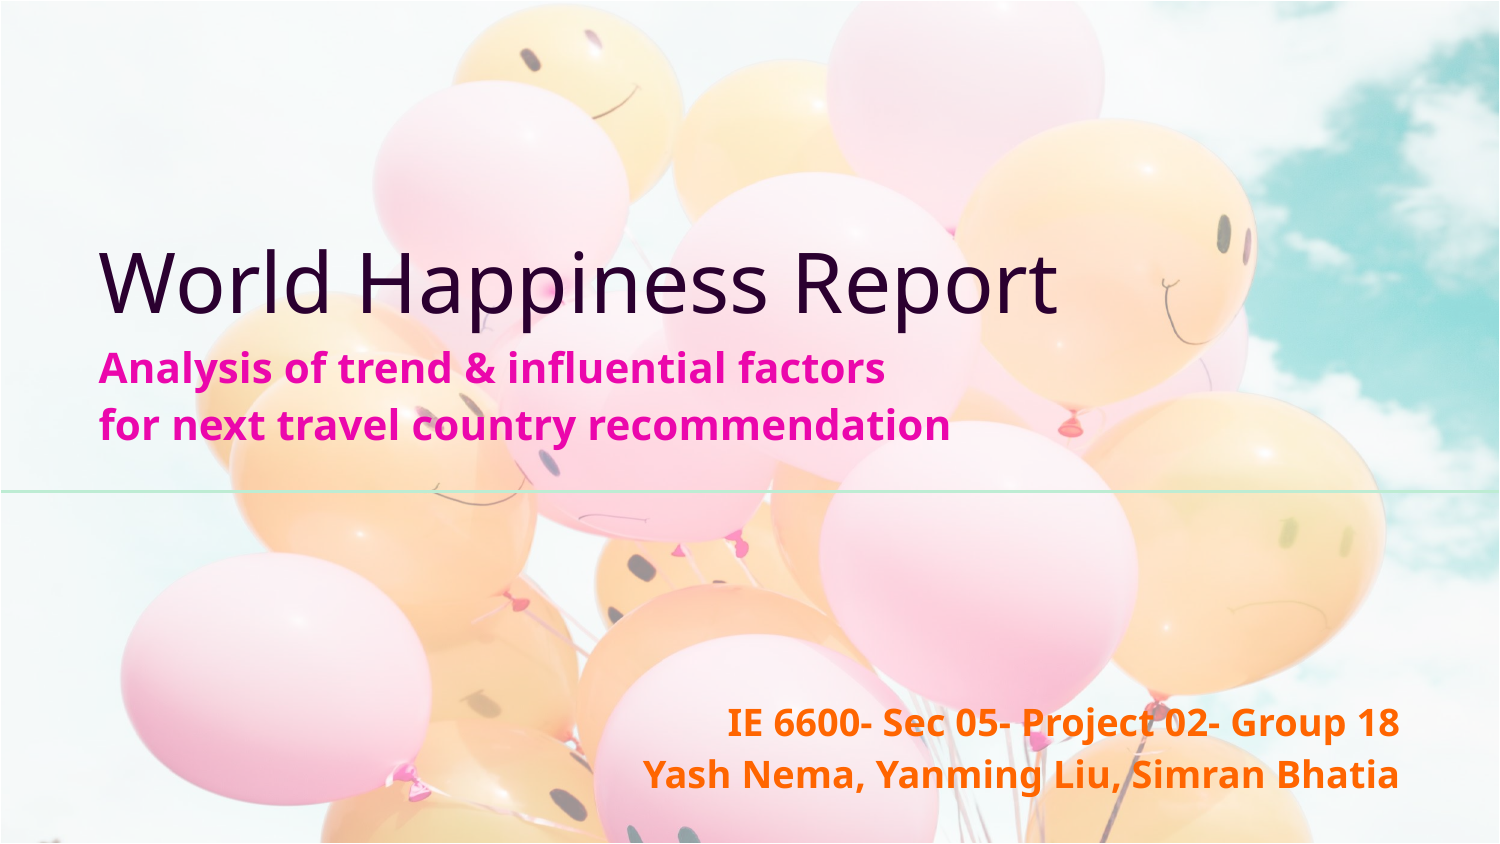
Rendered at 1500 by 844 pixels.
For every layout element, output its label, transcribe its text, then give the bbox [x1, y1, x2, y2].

title World Happiness Report Analysis of trend & influential factors for next travel country recommendation [83, 207, 1417, 469]
text_box [0, 0, 1500, 844]
subtitle IE 6600- Sec 05- Project 02- Group 18 Yash Nema, Yanming Liu, Simran Bhatia [83, 680, 1417, 816]
